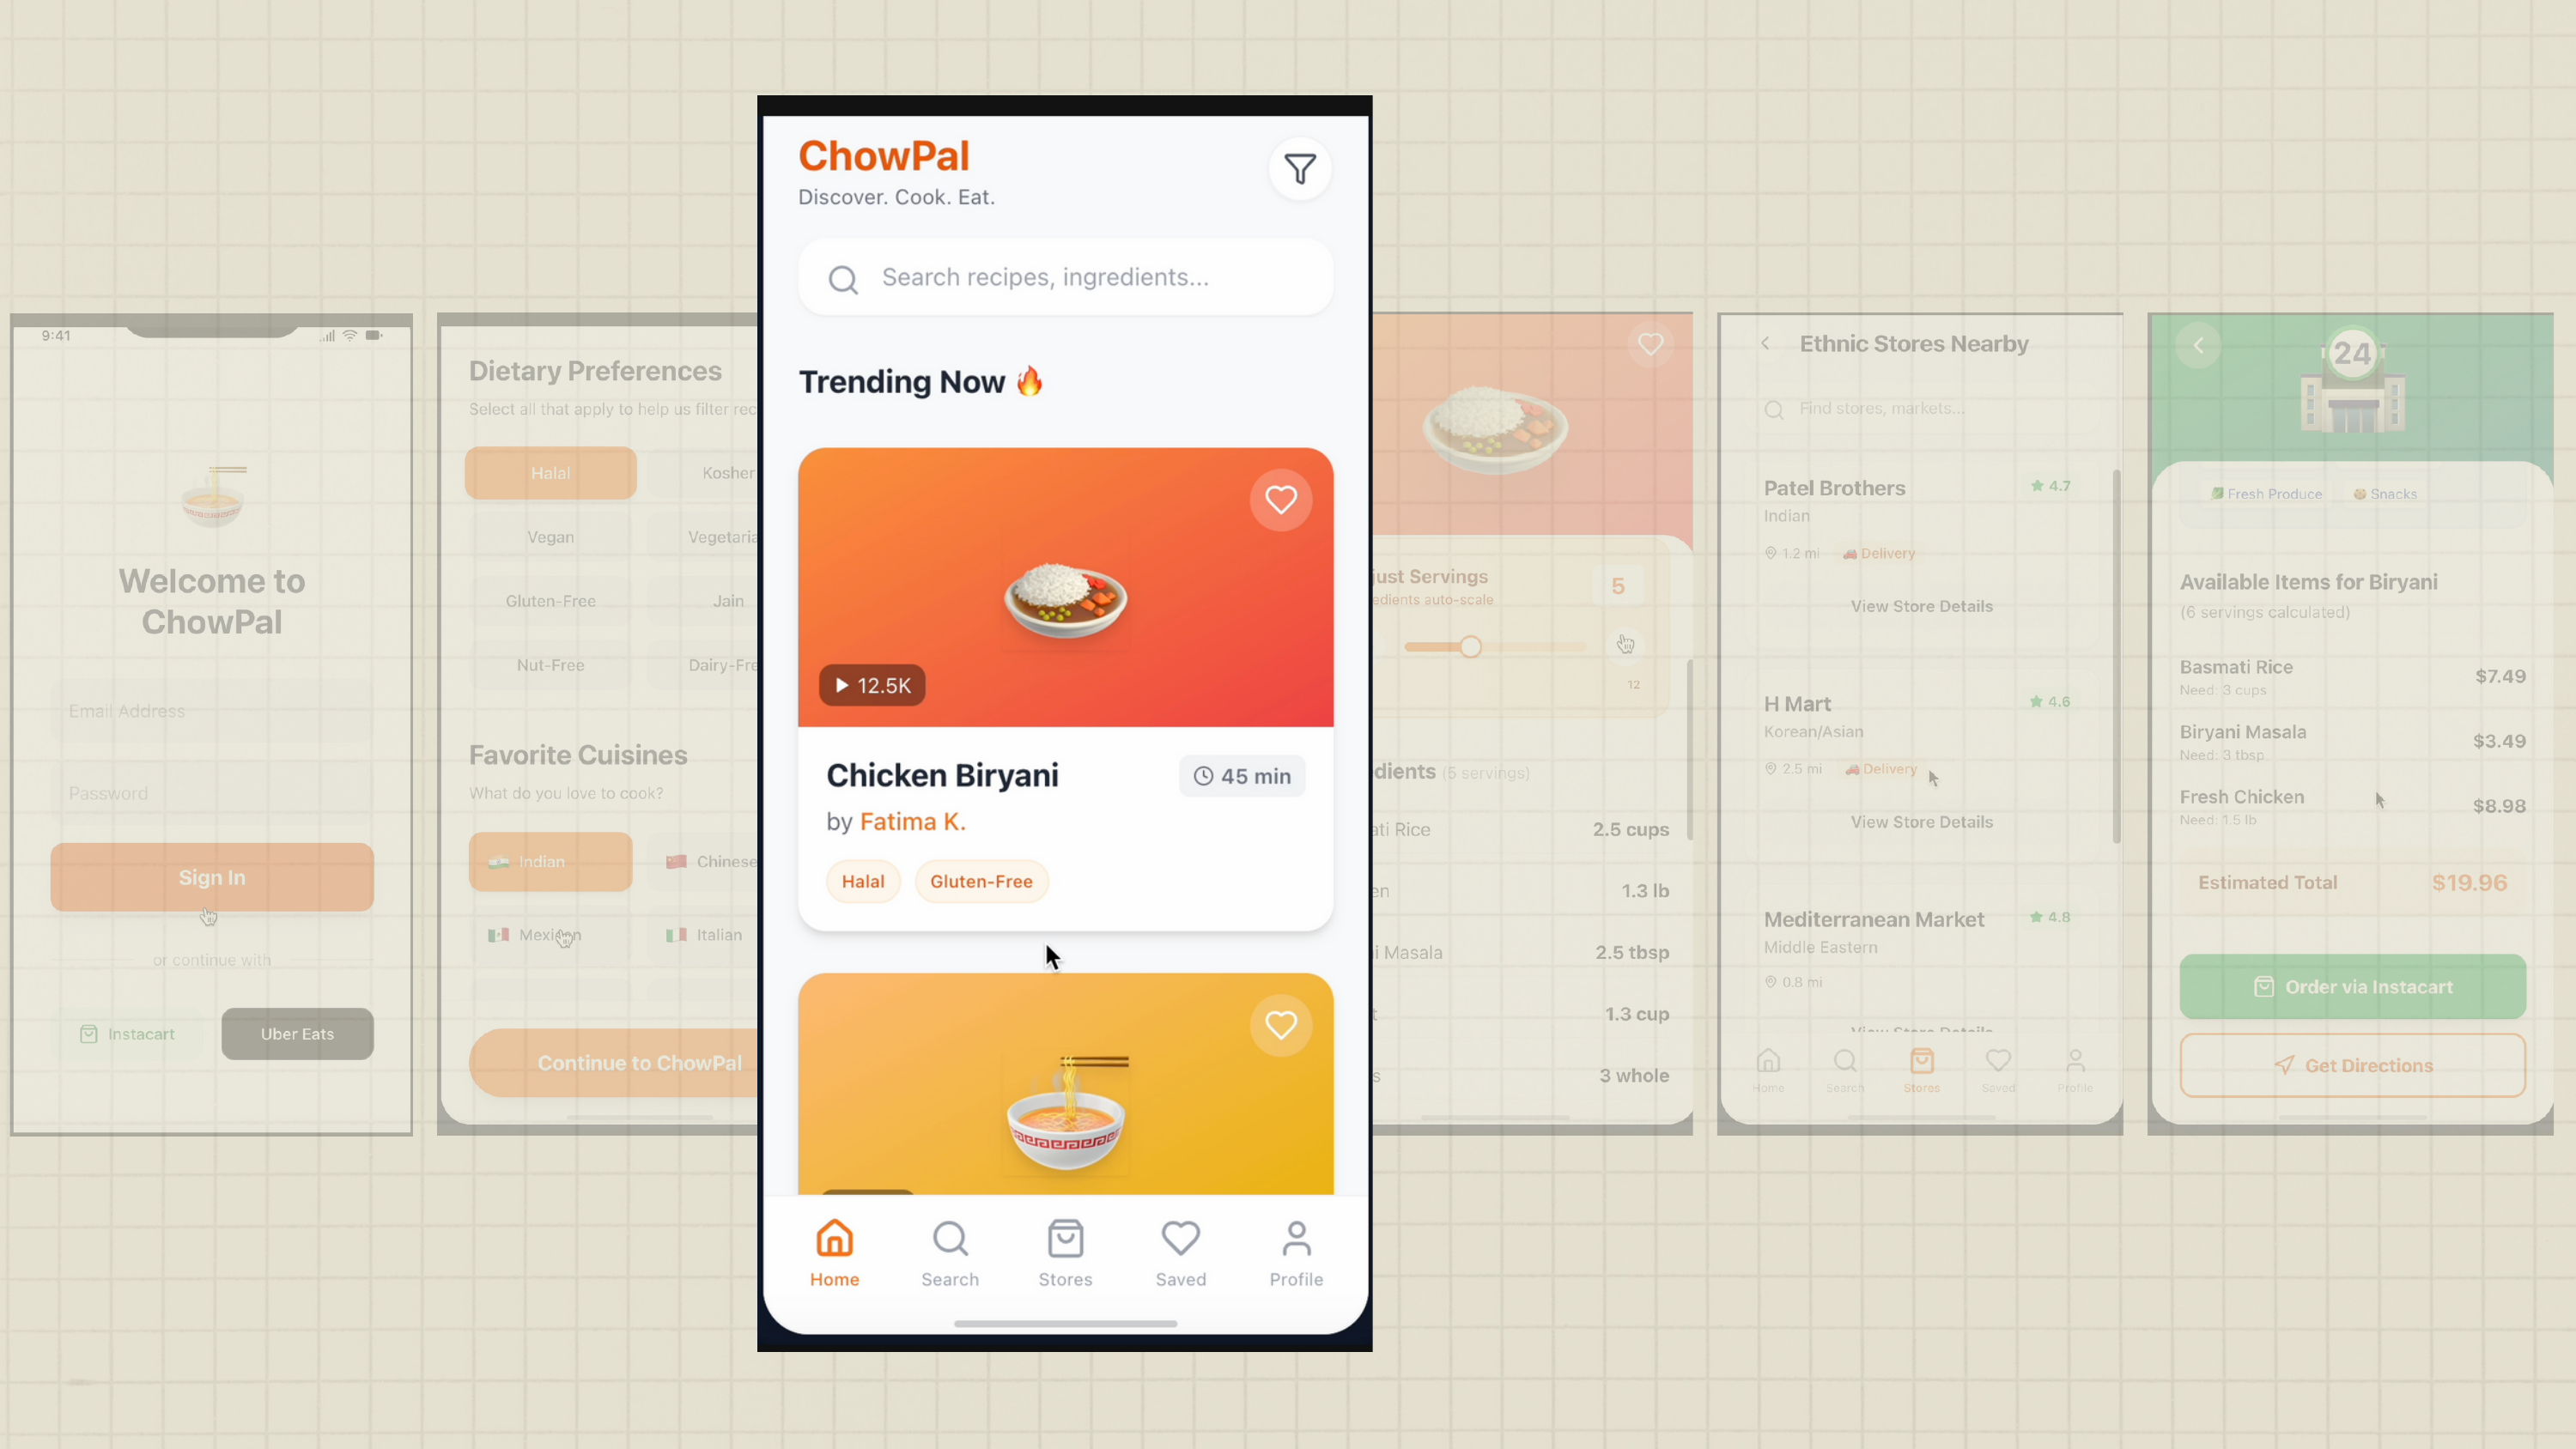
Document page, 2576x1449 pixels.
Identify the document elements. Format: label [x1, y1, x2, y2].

text_box [1716, 312, 2123, 1136]
text_box [757, 95, 1373, 1352]
text_box [2148, 312, 2555, 1136]
text_box [1373, 312, 1693, 1136]
text_box [0, 0, 2576, 1449]
text_box [9, 313, 413, 1137]
text_box [437, 312, 757, 1136]
